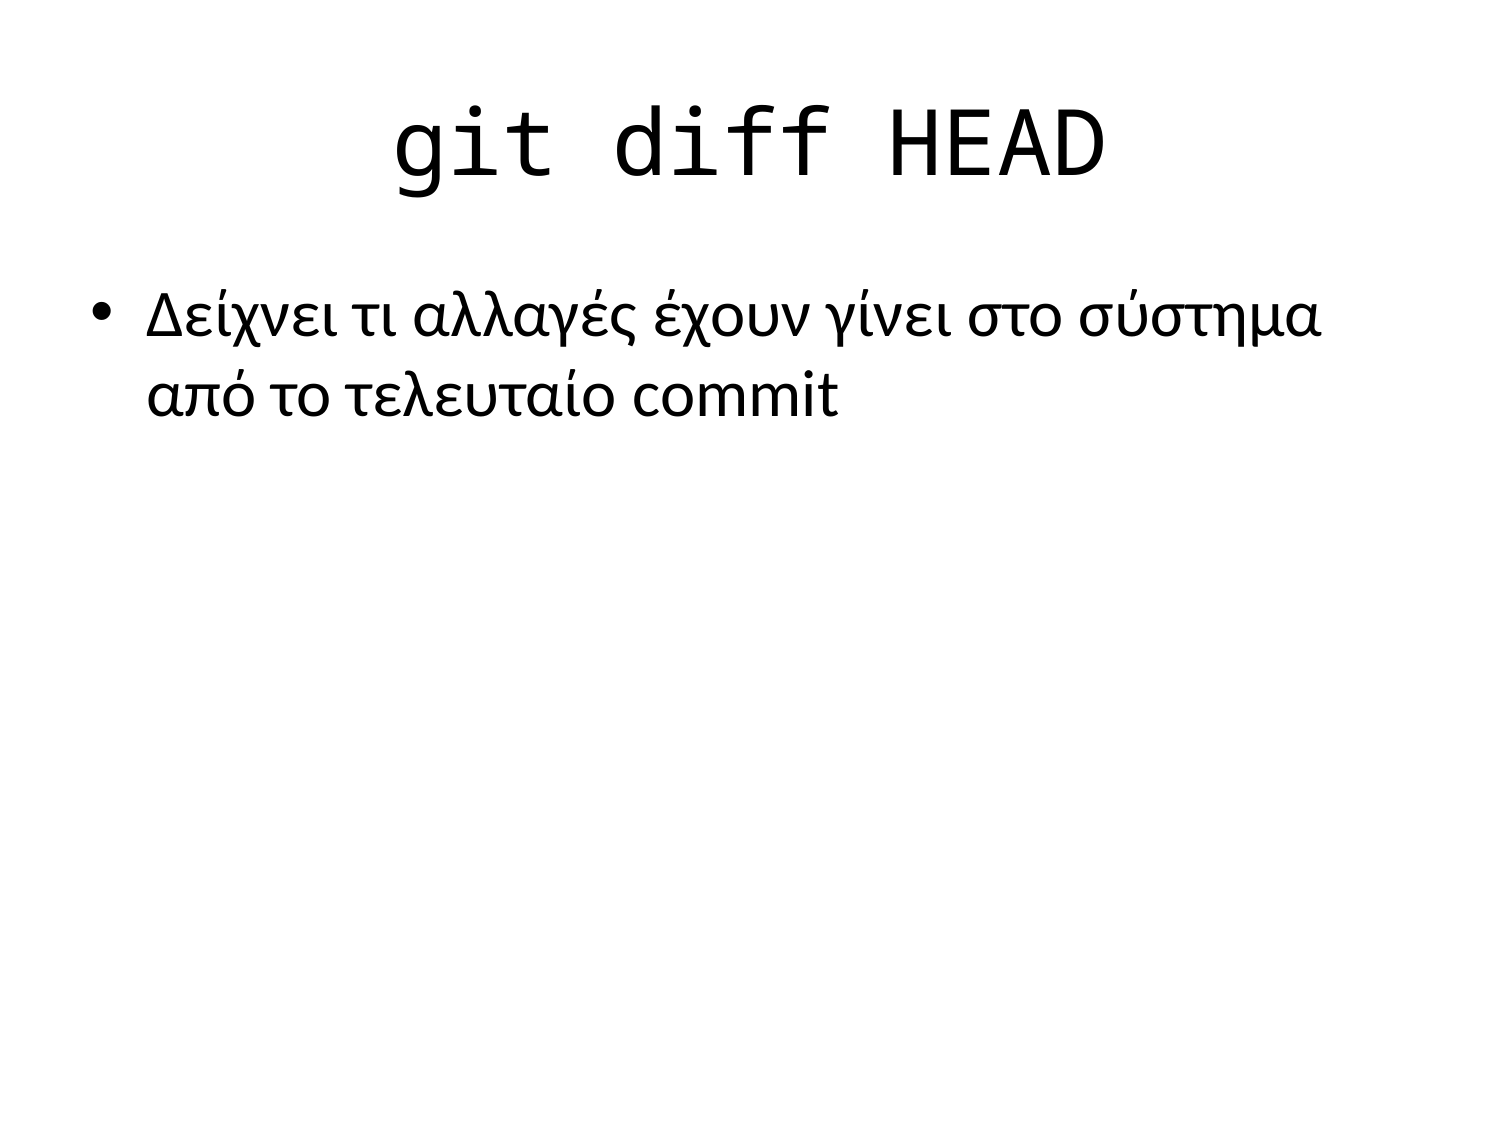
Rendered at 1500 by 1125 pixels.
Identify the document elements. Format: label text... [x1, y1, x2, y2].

list Δείχνει τι αλλαγές έχουν γίνει στο σύστημα από το τελευταίο commit [75, 262, 1425, 1005]
title git diff HEAD [75, 45, 1425, 233]
